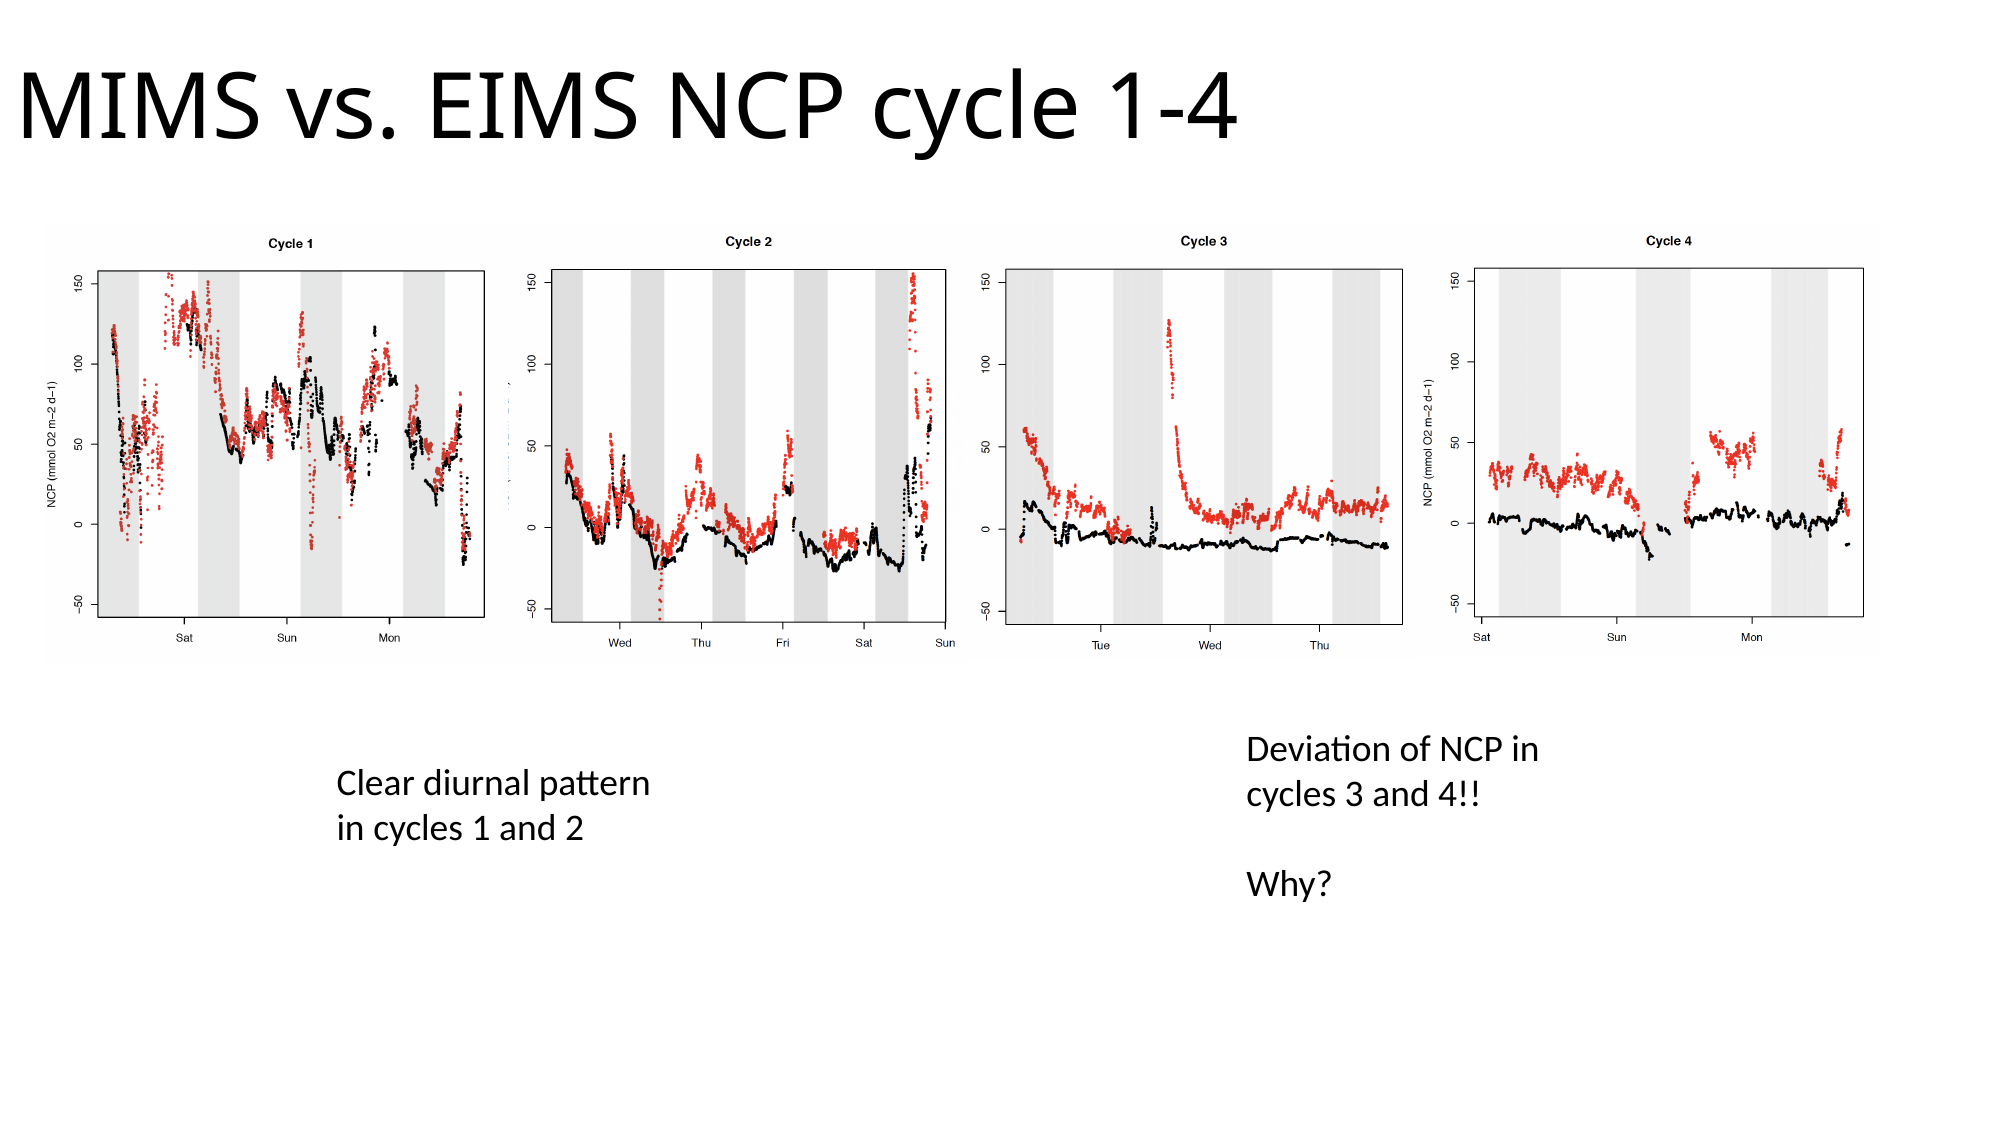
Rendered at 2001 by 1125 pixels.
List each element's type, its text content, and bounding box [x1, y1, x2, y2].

picture [43, 222, 1881, 664]
title MIMS vs. EIMS NCP cycle 1-4 [0, 0, 1725, 218]
text_box Clear diurnal pattern in cycles 1 and 2 [321, 750, 673, 856]
text_box Deviation of NCP in cycles 3 and 4!! Why? [1231, 716, 1651, 911]
